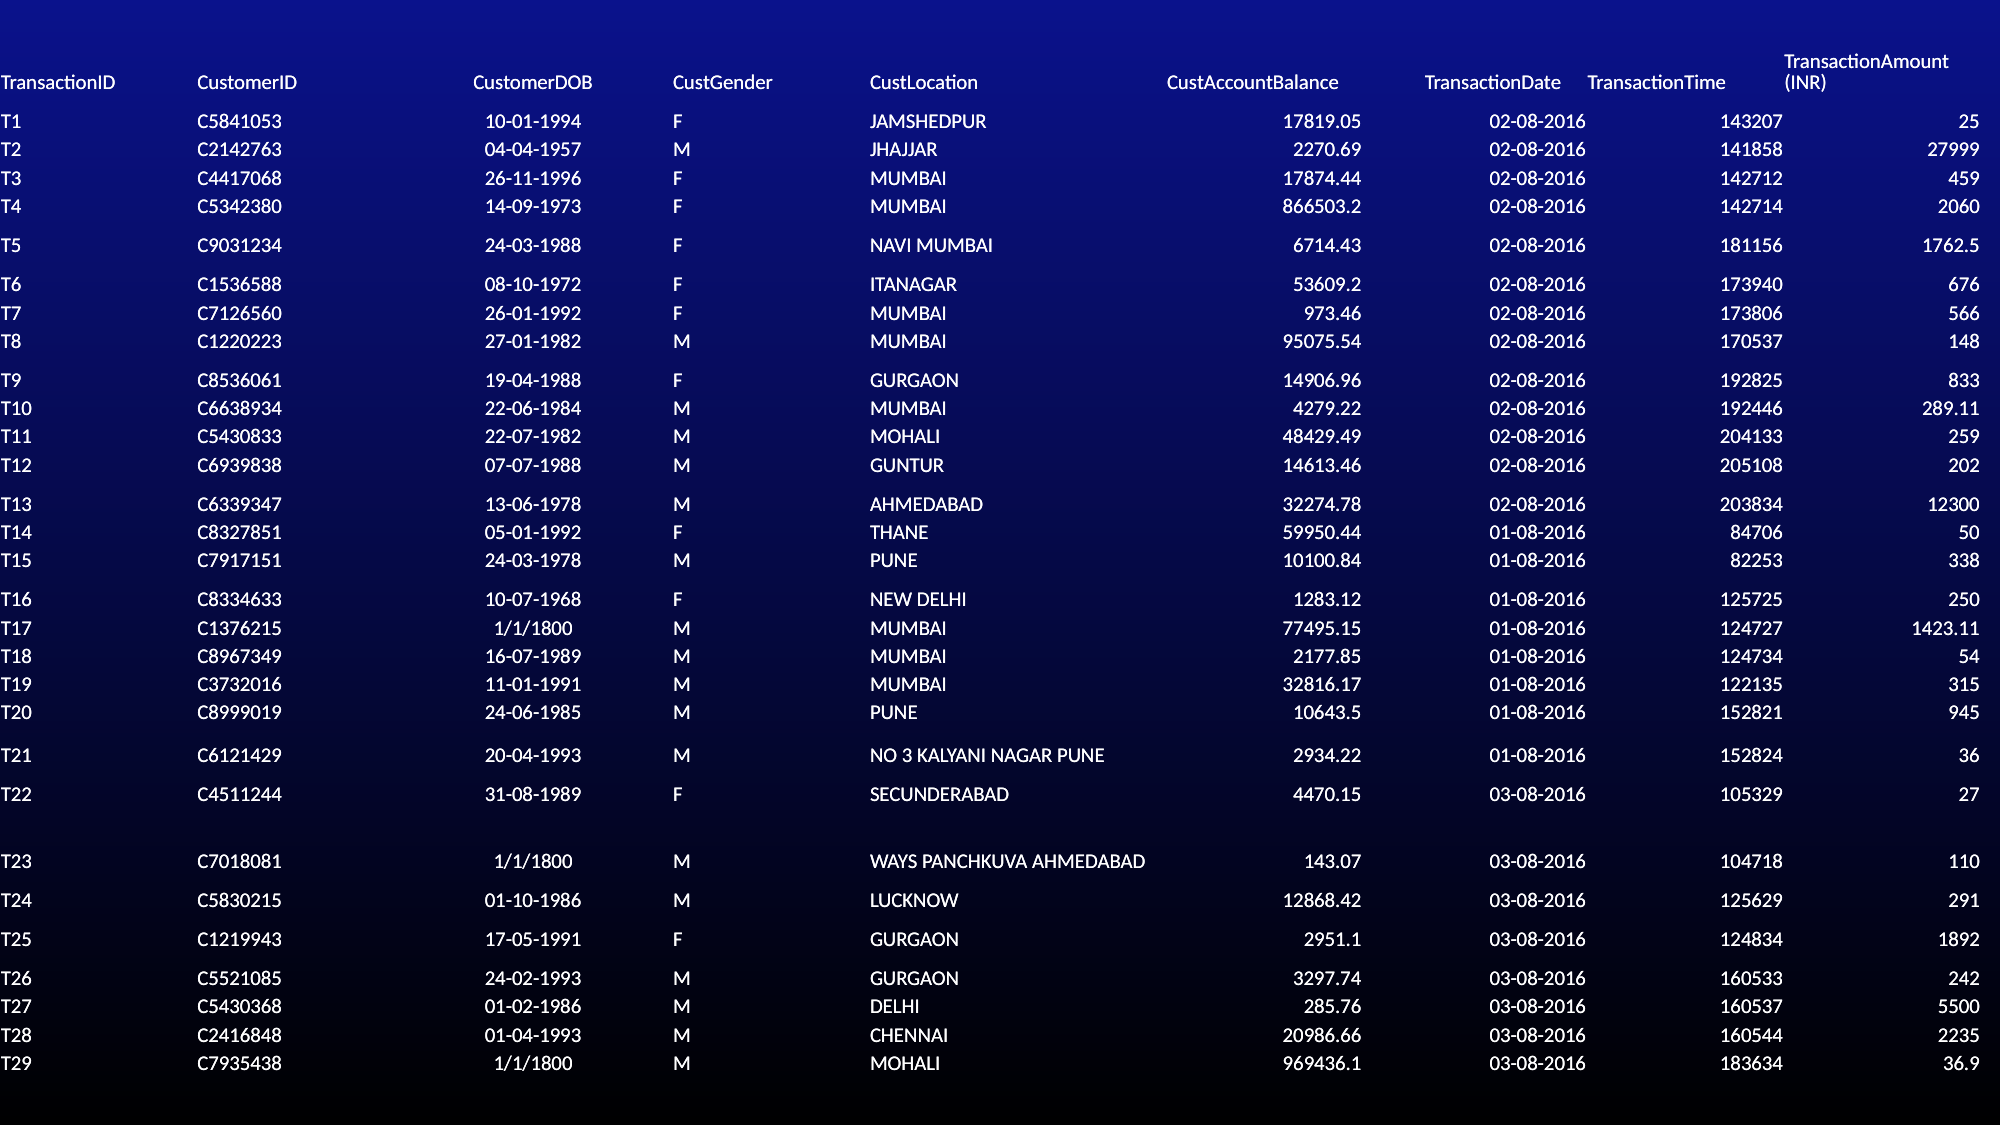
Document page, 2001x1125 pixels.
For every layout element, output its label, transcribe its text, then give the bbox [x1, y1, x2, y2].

table_cell 08-10-1972 [394, 258, 672, 297]
table_cell 2934.22 [1166, 725, 1362, 768]
table_cell 02-08-2016 [1362, 325, 1587, 353]
table_cell 141858 [1587, 134, 1784, 162]
table_cell T28 [0, 1019, 197, 1047]
table_cell JHAJJAR [869, 134, 1166, 162]
table_cell 152821 [1587, 697, 1784, 725]
table_cell 160537 [1587, 991, 1784, 1019]
table_cell MUMBAI [869, 325, 1166, 353]
table_cell 10-07-1968 [394, 573, 672, 612]
table_cell T7 [0, 297, 197, 325]
table_cell M [672, 477, 869, 516]
table_cell ITANAGAR [869, 258, 1166, 297]
table_cell T3 [0, 162, 197, 191]
table_cell 84706 [1587, 516, 1784, 545]
table_cell C8536061 [197, 353, 394, 392]
table_cell 01-08-2016 [1362, 697, 1587, 725]
table_cell MOHALI [869, 1047, 1166, 1076]
table_cell F [672, 219, 869, 258]
table_cell 04-04-1957 [394, 134, 672, 162]
table_cell 1/1/1800 [394, 612, 672, 640]
table_cell C8334633 [197, 573, 394, 612]
table_cell C5841053 [197, 95, 394, 134]
table_cell MUMBAI [869, 640, 1166, 669]
table_cell M [672, 952, 869, 991]
table_cell 338 [1784, 545, 1981, 573]
table_cell T23 [0, 807, 197, 874]
table_cell 5500 [1784, 991, 1981, 1019]
table_header CustGender [672, 37, 869, 95]
table_cell 20986.66 [1166, 1019, 1362, 1047]
table_cell 02-08-2016 [1362, 219, 1587, 258]
table_cell SECUNDERABAD [869, 768, 1166, 807]
table_cell 1/1/1800 [394, 807, 672, 874]
table_cell 22-06-1984 [394, 392, 672, 421]
table_header CustAccountBalance [1166, 37, 1362, 95]
table_header CustLocation [869, 37, 1166, 95]
table_cell 02-08-2016 [1362, 297, 1587, 325]
table_cell 16-07-1989 [394, 640, 672, 669]
table_cell 152824 [1587, 725, 1784, 768]
table_cell 02-08-2016 [1362, 95, 1587, 134]
table_cell THANE [869, 516, 1166, 545]
table_cell C5830215 [197, 874, 394, 913]
table_cell MUMBAI [869, 162, 1166, 191]
table_cell LUCKNOW [869, 874, 1166, 913]
table_cell 17874.44 [1166, 162, 1362, 191]
table_cell 3297.74 [1166, 952, 1362, 991]
table_cell 110 [1784, 807, 1981, 874]
table_cell C5430833 [197, 421, 394, 449]
table_cell 13-06-1978 [394, 477, 672, 516]
table_cell M [672, 392, 869, 421]
table_cell T22 [0, 768, 197, 807]
table_cell T12 [0, 449, 197, 477]
table_cell 183634 [1587, 1047, 1784, 1076]
table_cell C6638934 [197, 392, 394, 421]
table_cell 02-08-2016 [1362, 449, 1587, 477]
table_cell 181156 [1587, 219, 1784, 258]
table_cell 07-07-1988 [394, 449, 672, 477]
table_cell 142712 [1587, 162, 1784, 191]
table_cell M [672, 545, 869, 573]
table_cell C8999019 [197, 697, 394, 725]
table_cell 77495.15 [1166, 612, 1362, 640]
table_cell T4 [0, 191, 197, 219]
table_cell M [672, 669, 869, 697]
table_cell 01-08-2016 [1362, 640, 1587, 669]
table_cell 01-08-2016 [1362, 725, 1587, 768]
table_cell 17819.05 [1166, 95, 1362, 134]
table_cell 02-08-2016 [1362, 162, 1587, 191]
table_cell 142714 [1587, 191, 1784, 219]
table_cell T9 [0, 353, 197, 392]
table_cell T11 [0, 421, 197, 449]
table_cell GURGAON [869, 353, 1166, 392]
table_cell T27 [0, 991, 197, 1019]
table_cell C7917151 [197, 545, 394, 573]
table_cell 54 [1784, 640, 1981, 669]
table_cell 11-01-1991 [394, 669, 672, 697]
table_cell 01-08-2016 [1362, 669, 1587, 697]
table_cell M [672, 134, 869, 162]
table_cell T8 [0, 325, 197, 353]
table_cell 291 [1784, 874, 1981, 913]
table_cell 03-08-2016 [1362, 913, 1587, 952]
table_cell 50 [1784, 516, 1981, 545]
table_cell 10-01-1994 [394, 95, 672, 134]
table_cell 10643.5 [1166, 697, 1362, 725]
table_cell 566 [1784, 297, 1981, 325]
table_cell 36.9 [1784, 1047, 1981, 1076]
table_cell C7018081 [197, 807, 394, 874]
table_cell 676 [1784, 258, 1981, 297]
table_cell 124727 [1587, 612, 1784, 640]
table_cell 10100.84 [1166, 545, 1362, 573]
table_cell T19 [0, 669, 197, 697]
table_cell T5 [0, 219, 197, 258]
table_cell T13 [0, 477, 197, 516]
table_cell M [672, 421, 869, 449]
table_cell 160533 [1587, 952, 1784, 991]
table_cell M [672, 874, 869, 913]
table_cell F [672, 95, 869, 134]
table_cell 1892 [1784, 913, 1981, 952]
table_cell T24 [0, 874, 197, 913]
table_cell 250 [1784, 573, 1981, 612]
table_cell T15 [0, 545, 197, 573]
table_cell 170537 [1587, 325, 1784, 353]
table_cell M [672, 697, 869, 725]
table_cell C5430368 [197, 991, 394, 1019]
table_cell CHENNAI [869, 1019, 1166, 1047]
table_cell 104718 [1587, 807, 1784, 874]
table_cell 03-08-2016 [1362, 991, 1587, 1019]
table_cell C5342380 [197, 191, 394, 219]
table_cell 12868.42 [1166, 874, 1362, 913]
table_cell T25 [0, 913, 197, 952]
table_cell 160544 [1587, 1019, 1784, 1047]
table_cell MOHALI [869, 421, 1166, 449]
table_cell 866503.2 [1166, 191, 1362, 219]
table_cell AHMEDABAD [869, 477, 1166, 516]
table_cell 315 [1784, 669, 1981, 697]
table_cell T10 [0, 392, 197, 421]
table_cell 01-10-1986 [394, 874, 672, 913]
table_cell 01-08-2016 [1362, 545, 1587, 573]
table_cell 48429.49 [1166, 421, 1362, 449]
table_cell 173940 [1587, 258, 1784, 297]
table_cell 17-05-1991 [394, 913, 672, 952]
table_cell 02-08-2016 [1362, 134, 1587, 162]
table_header TransactionDate [1362, 37, 1587, 95]
table_cell 03-08-2016 [1362, 1047, 1587, 1076]
table_cell C2142763 [197, 134, 394, 162]
table_cell 2951.1 [1166, 913, 1362, 952]
table_cell C9031234 [197, 219, 394, 258]
table_cell 32816.17 [1166, 669, 1362, 697]
table_cell 01-08-2016 [1362, 516, 1587, 545]
table_cell M [672, 449, 869, 477]
table_cell 22-07-1982 [394, 421, 672, 449]
table_cell 1423.11 [1784, 612, 1981, 640]
table_cell DELHI [869, 991, 1166, 1019]
table_cell 14906.96 [1166, 353, 1362, 392]
table_cell T2 [0, 134, 197, 162]
table_cell F [672, 162, 869, 191]
table_cell 31-08-1989 [394, 768, 672, 807]
table_cell 192446 [1587, 392, 1784, 421]
table_cell F [672, 297, 869, 325]
table_cell C7935438 [197, 1047, 394, 1076]
table_cell 20-04-1993 [394, 725, 672, 768]
table_cell 24-02-1993 [394, 952, 672, 991]
table_cell T29 [0, 1047, 197, 1076]
table_cell 01-08-2016 [1362, 573, 1587, 612]
table_cell C7126560 [197, 297, 394, 325]
table_header TransactionAmount (INR) [1784, 37, 1981, 95]
table_cell 59950.44 [1166, 516, 1362, 545]
table_cell 143.07 [1166, 807, 1362, 874]
table_cell 02-08-2016 [1362, 477, 1587, 516]
table_cell F [672, 768, 869, 807]
table_cell M [672, 325, 869, 353]
table_cell 95075.54 [1166, 325, 1362, 353]
table_cell M [672, 807, 869, 874]
table_cell 125725 [1587, 573, 1784, 612]
table_cell MUMBAI [869, 392, 1166, 421]
table_cell 24-06-1985 [394, 697, 672, 725]
table_cell C1376215 [197, 612, 394, 640]
table_cell M [672, 1019, 869, 1047]
table_cell 36 [1784, 725, 1981, 768]
table_cell 124734 [1587, 640, 1784, 669]
table_header CustomerID [197, 37, 394, 95]
table_cell 242 [1784, 952, 1981, 991]
table_cell C6339347 [197, 477, 394, 516]
table_cell PUNE [869, 697, 1166, 725]
table_cell 27999 [1784, 134, 1981, 162]
table_cell 82253 [1587, 545, 1784, 573]
table_cell 03-08-2016 [1362, 1019, 1587, 1047]
table_cell F [672, 191, 869, 219]
table_cell 2235 [1784, 1019, 1981, 1047]
table_cell 945 [1784, 697, 1981, 725]
table_cell 32274.78 [1166, 477, 1362, 516]
table_cell MUMBAI [869, 297, 1166, 325]
table_cell T6 [0, 258, 197, 297]
table_cell C3732016 [197, 669, 394, 697]
table_cell C8327851 [197, 516, 394, 545]
table_cell 02-08-2016 [1362, 353, 1587, 392]
table_cell C2416848 [197, 1019, 394, 1047]
table_cell F [672, 573, 869, 612]
table_cell MUMBAI [869, 669, 1166, 697]
table_cell 459 [1784, 162, 1981, 191]
table_cell 125629 [1587, 874, 1784, 913]
table_cell 19-04-1988 [394, 353, 672, 392]
table_cell 12300 [1784, 477, 1981, 516]
table_cell 27 [1784, 768, 1981, 807]
table_cell C6939838 [197, 449, 394, 477]
table_cell 973.46 [1166, 297, 1362, 325]
table_cell 204133 [1587, 421, 1784, 449]
table_cell 02-08-2016 [1362, 258, 1587, 297]
table_cell M [672, 612, 869, 640]
table_cell C8967349 [197, 640, 394, 669]
table_cell 14-09-1973 [394, 191, 672, 219]
table_cell 02-08-2016 [1362, 392, 1587, 421]
table_cell 4470.15 [1166, 768, 1362, 807]
table_cell GURGAON [869, 952, 1166, 991]
table_cell 833 [1784, 353, 1981, 392]
table_cell C1219943 [197, 913, 394, 952]
table_cell 148 [1784, 325, 1981, 353]
table_cell MUMBAI [869, 191, 1166, 219]
table_cell 14613.46 [1166, 449, 1362, 477]
table_cell 143207 [1587, 95, 1784, 134]
table_cell GUNTUR [869, 449, 1166, 477]
table_cell T16 [0, 573, 197, 612]
table_cell 122135 [1587, 669, 1784, 697]
table_cell T20 [0, 697, 197, 725]
table_cell F [672, 258, 869, 297]
table_header CustomerDOB [394, 37, 672, 95]
table_cell 25 [1784, 95, 1981, 134]
table_cell 02-08-2016 [1362, 421, 1587, 449]
table_cell MUMBAI [869, 612, 1166, 640]
table_cell 124834 [1587, 913, 1784, 952]
table_cell F [672, 913, 869, 952]
table_cell PUNE [869, 545, 1166, 573]
table_cell 1/1/1800 [394, 1047, 672, 1076]
table_cell 2270.69 [1166, 134, 1362, 162]
table_cell M [672, 991, 869, 1019]
table_cell M [672, 1047, 869, 1076]
table_cell C1220223 [197, 325, 394, 353]
table_cell 05-01-1992 [394, 516, 672, 545]
table_cell M [672, 725, 869, 768]
table_cell 03-08-2016 [1362, 874, 1587, 913]
table_cell 01-08-2016 [1362, 612, 1587, 640]
table_cell 289.11 [1784, 392, 1981, 421]
table_cell 259 [1784, 421, 1981, 449]
table_cell 105329 [1587, 768, 1784, 807]
table_cell 6714.43 [1166, 219, 1362, 258]
table_cell 1283.12 [1166, 573, 1362, 612]
table_cell 26-01-1992 [394, 297, 672, 325]
table_cell C4417068 [197, 162, 394, 191]
table_cell T18 [0, 640, 197, 669]
table_cell 02-08-2016 [1362, 191, 1587, 219]
table_cell NEW DELHI [869, 573, 1166, 612]
table_cell 205108 [1587, 449, 1784, 477]
table_cell 202 [1784, 449, 1981, 477]
table_cell NO 3 KALYANI NAGAR PUNE [869, 725, 1166, 768]
table_cell 03-08-2016 [1362, 952, 1587, 991]
table_cell 4279.22 [1166, 392, 1362, 421]
table_cell 24-03-1988 [394, 219, 672, 258]
table_cell 192825 [1587, 353, 1784, 392]
table_cell T1 [0, 95, 197, 134]
table_cell 24-03-1978 [394, 545, 672, 573]
table_cell 26-11-1996 [394, 162, 672, 191]
table_cell T14 [0, 516, 197, 545]
table_cell 2177.85 [1166, 640, 1362, 669]
table_cell C4511244 [197, 768, 394, 807]
table_cell 27-01-1982 [394, 325, 672, 353]
table_cell C1536588 [197, 258, 394, 297]
table_cell 203834 [1587, 477, 1784, 516]
table_cell 2060 [1784, 191, 1981, 219]
table_cell F [672, 516, 869, 545]
table_cell NAVI MUMBAI [869, 219, 1166, 258]
table_cell T26 [0, 952, 197, 991]
table_cell 1762.5 [1784, 219, 1981, 258]
table_cell T21 [0, 725, 197, 768]
table_cell 01-02-1986 [394, 991, 672, 1019]
table_cell GURGAON [869, 913, 1166, 952]
table_header TransactionID [0, 37, 197, 95]
table_cell F [672, 353, 869, 392]
table_cell JAMSHEDPUR [869, 95, 1166, 134]
table_header TransactionTime [1587, 37, 1784, 95]
table_cell 03-08-2016 [1362, 807, 1587, 874]
table_cell T17 [0, 612, 197, 640]
table_cell WAYS PANCHKUVA AHMEDABAD [869, 807, 1166, 874]
table_cell 01-04-1993 [394, 1019, 672, 1047]
table_cell 53609.2 [1166, 258, 1362, 297]
table_cell M [672, 640, 869, 669]
table_cell 173806 [1587, 297, 1784, 325]
table_cell C6121429 [197, 725, 394, 768]
table_cell C5521085 [197, 952, 394, 991]
table_cell 969436.1 [1166, 1047, 1362, 1076]
table_cell 03-08-2016 [1362, 768, 1587, 807]
table_cell 285.76 [1166, 991, 1362, 1019]
